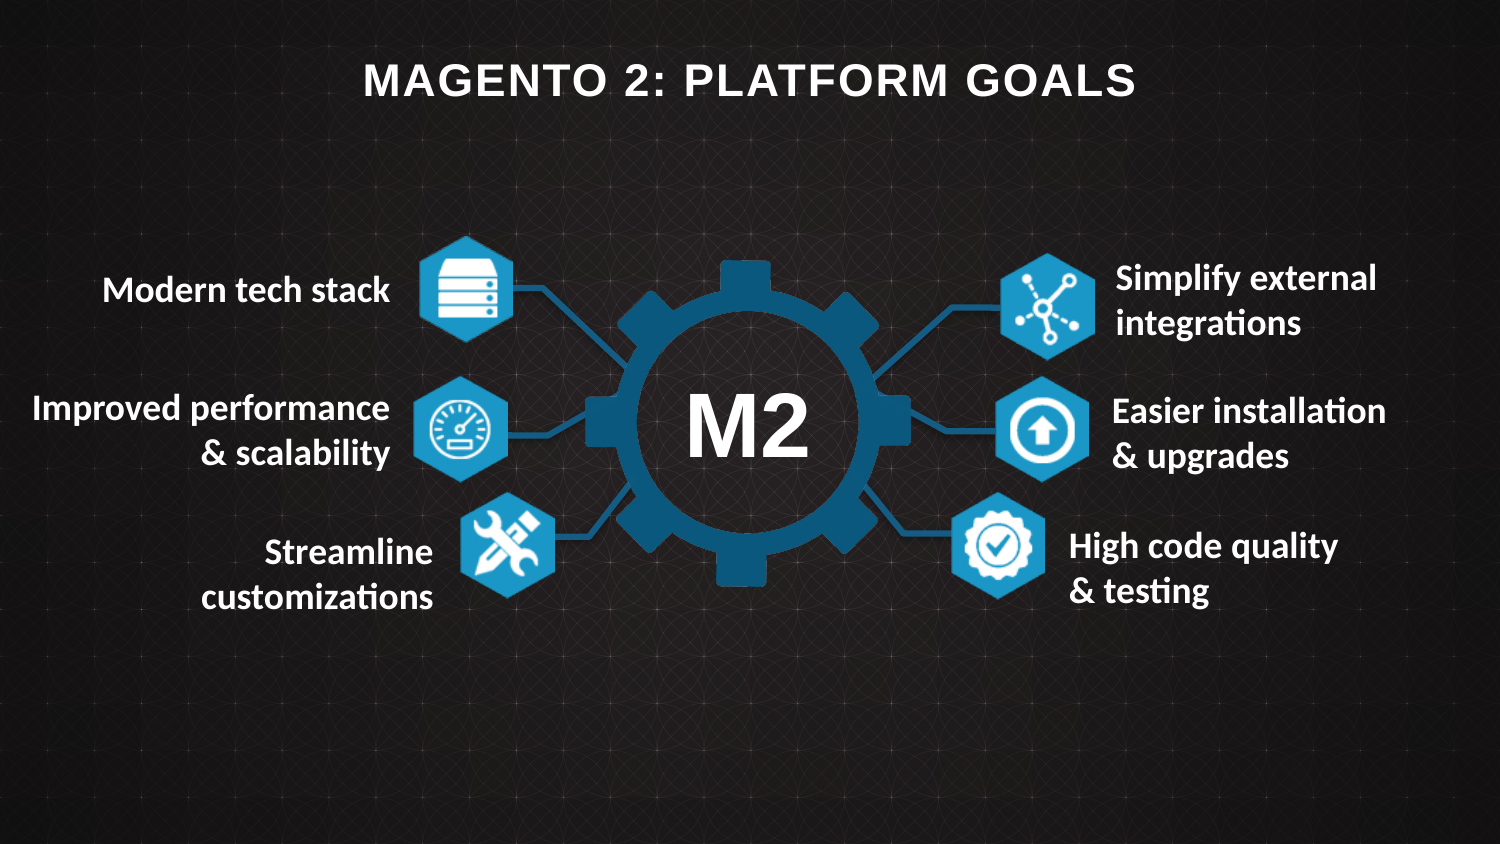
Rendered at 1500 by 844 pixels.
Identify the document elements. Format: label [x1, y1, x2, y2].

picture [0, 0, 1500, 844]
text_box [413, 235, 1095, 600]
